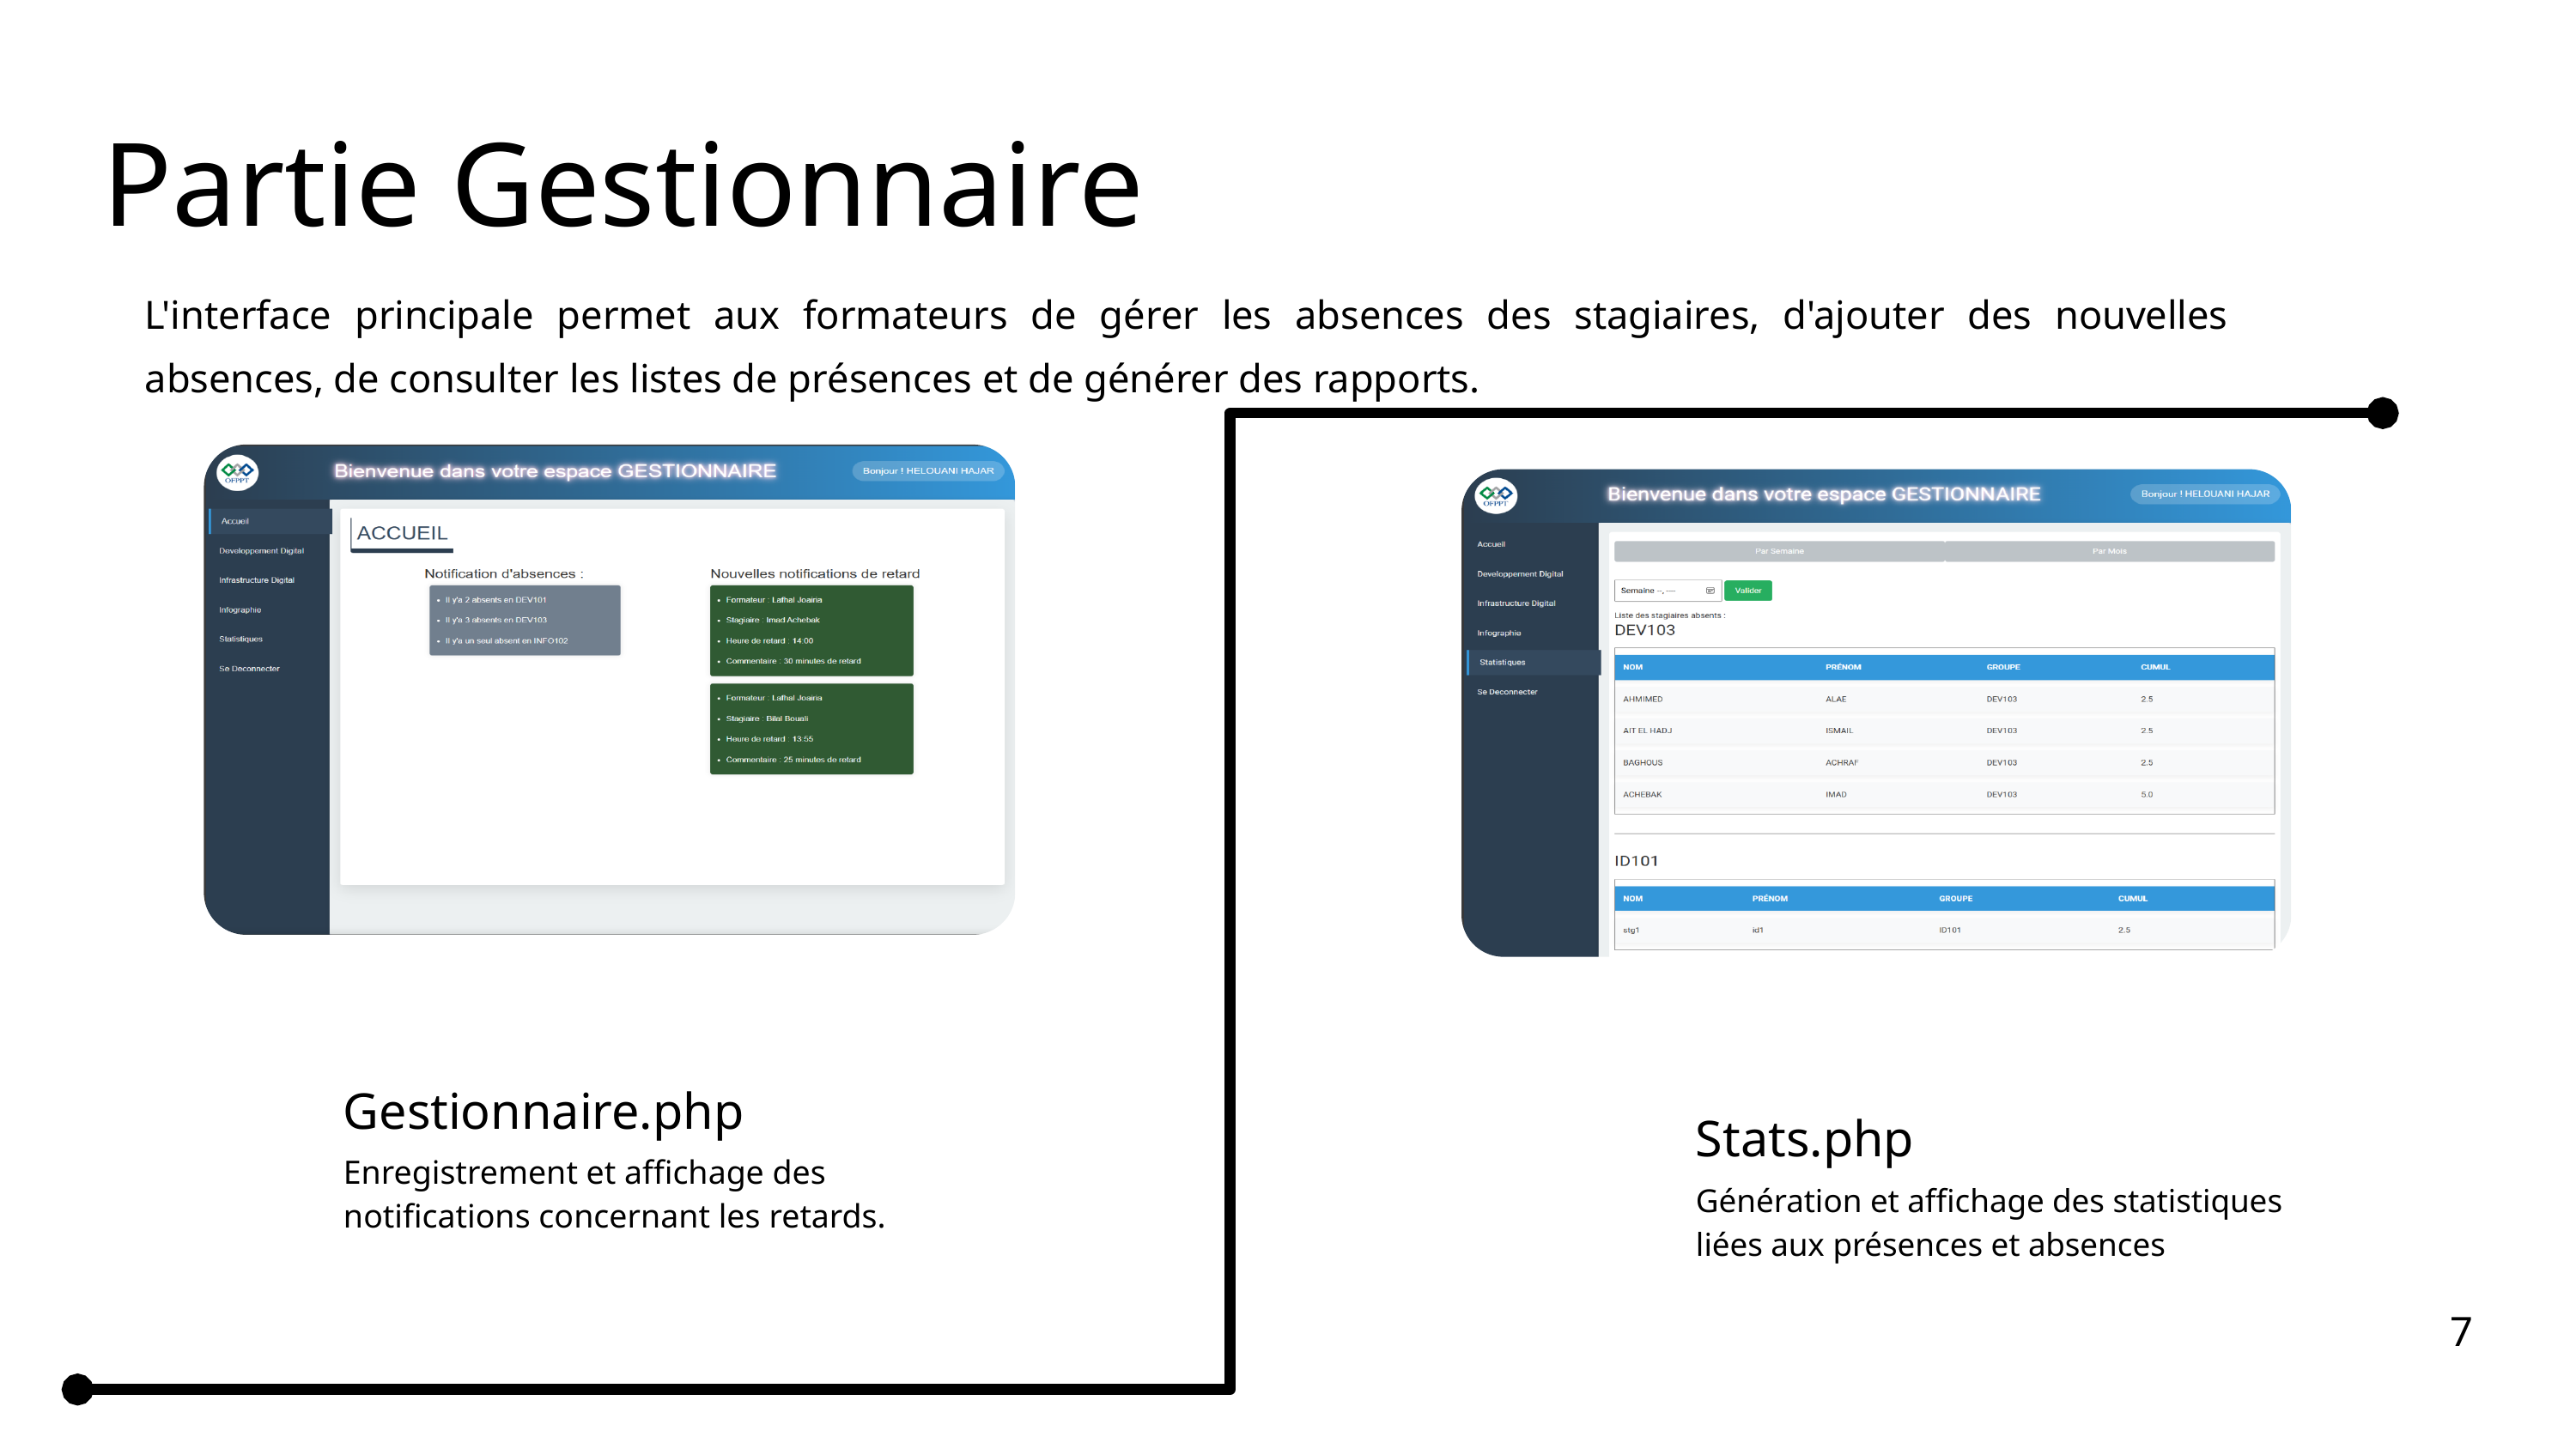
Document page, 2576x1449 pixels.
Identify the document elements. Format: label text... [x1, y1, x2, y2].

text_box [1695, 1097, 2341, 1263]
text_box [343, 1070, 972, 1237]
text_box Partie Gestionnaire [102, 88, 2576, 250]
text_box L'interface principale permet aux formateurs de gérer les absences des stagiaires, d'ajouter des nouvelles absences, de consulter les listes de présences et de générer des rapports. [144, 274, 2228, 401]
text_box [77, 412, 2384, 1390]
text_box 7 [2390, 1297, 2474, 1355]
